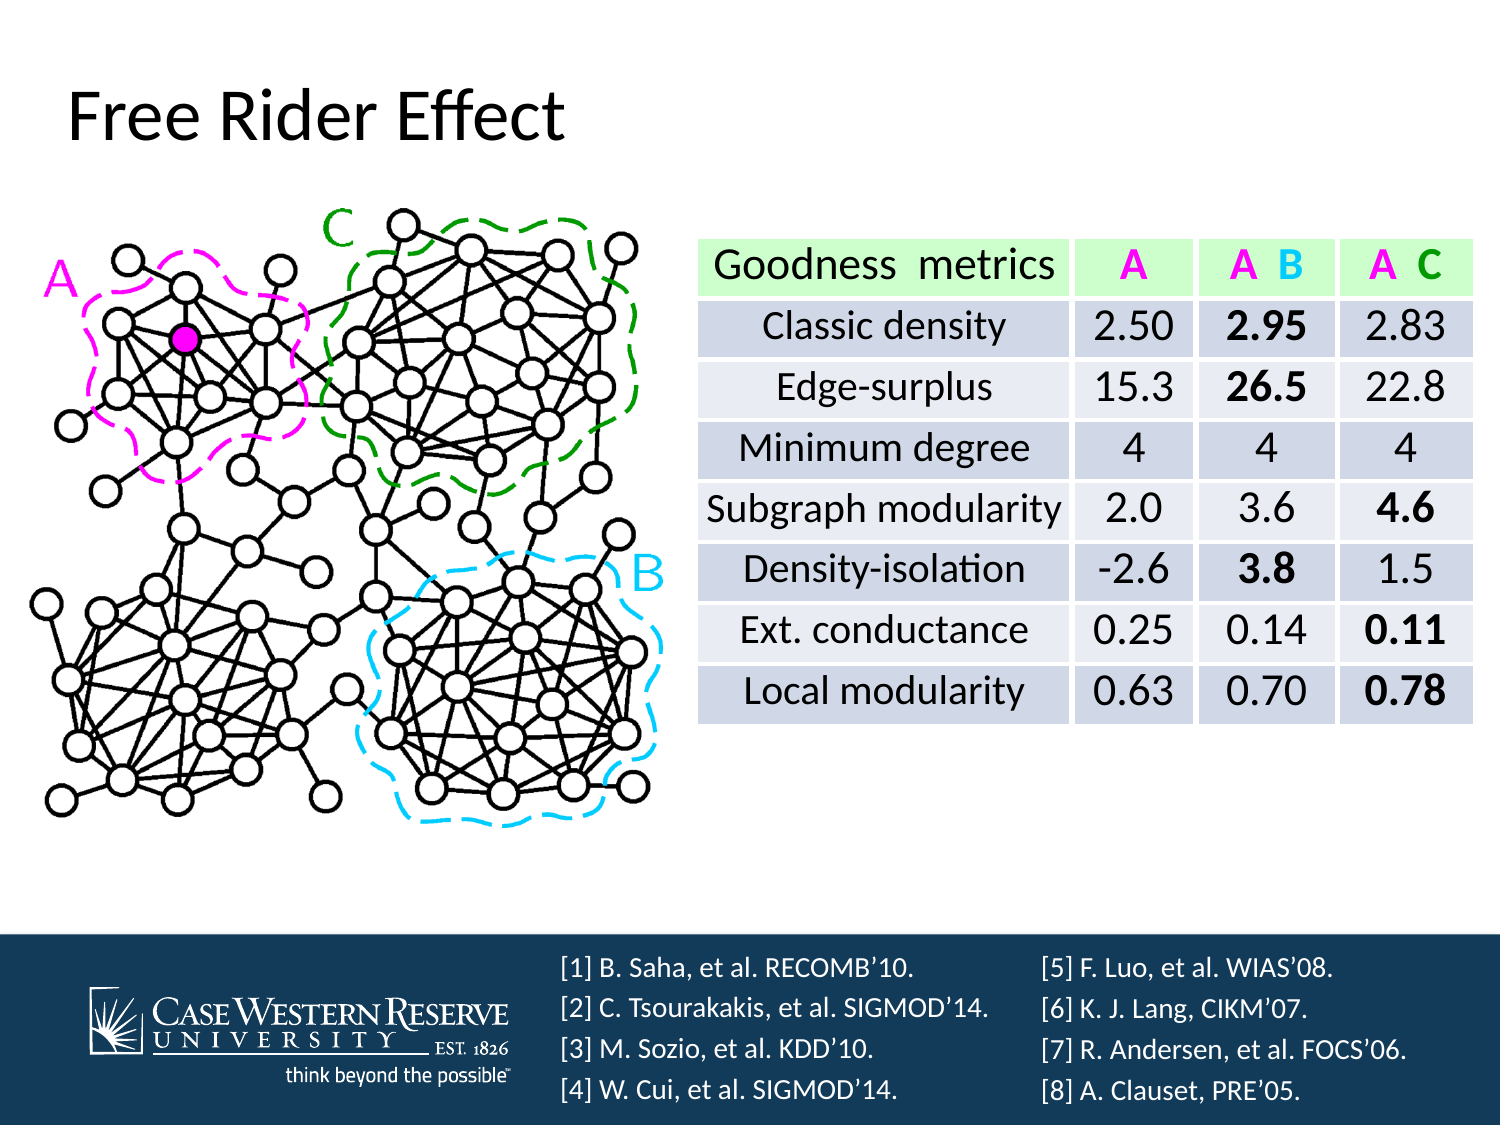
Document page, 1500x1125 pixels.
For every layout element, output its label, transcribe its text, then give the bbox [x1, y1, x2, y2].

picture [640, 558, 656, 570]
text_box [1] B. Saha, et al. RECOMB’10. [2] C. Tsourakakis, et al. SIGMOD’14. [3] M. Sozio, et al. KDD’10. [4] W. Cui, et al. SIGMOD’14. [535, 940, 1017, 1113]
title Free Rider Effect [51, 58, 609, 166]
picture [29, 207, 663, 828]
text_box [5] F. Luo, et al. WIAS’08. [6] K. J. Lang, CIKM’07. [7] R. Andersen, et al. FOCS’06. [8] A. Clauset, PRE’05. [1016, 941, 1472, 1114]
picture [640, 574, 658, 587]
